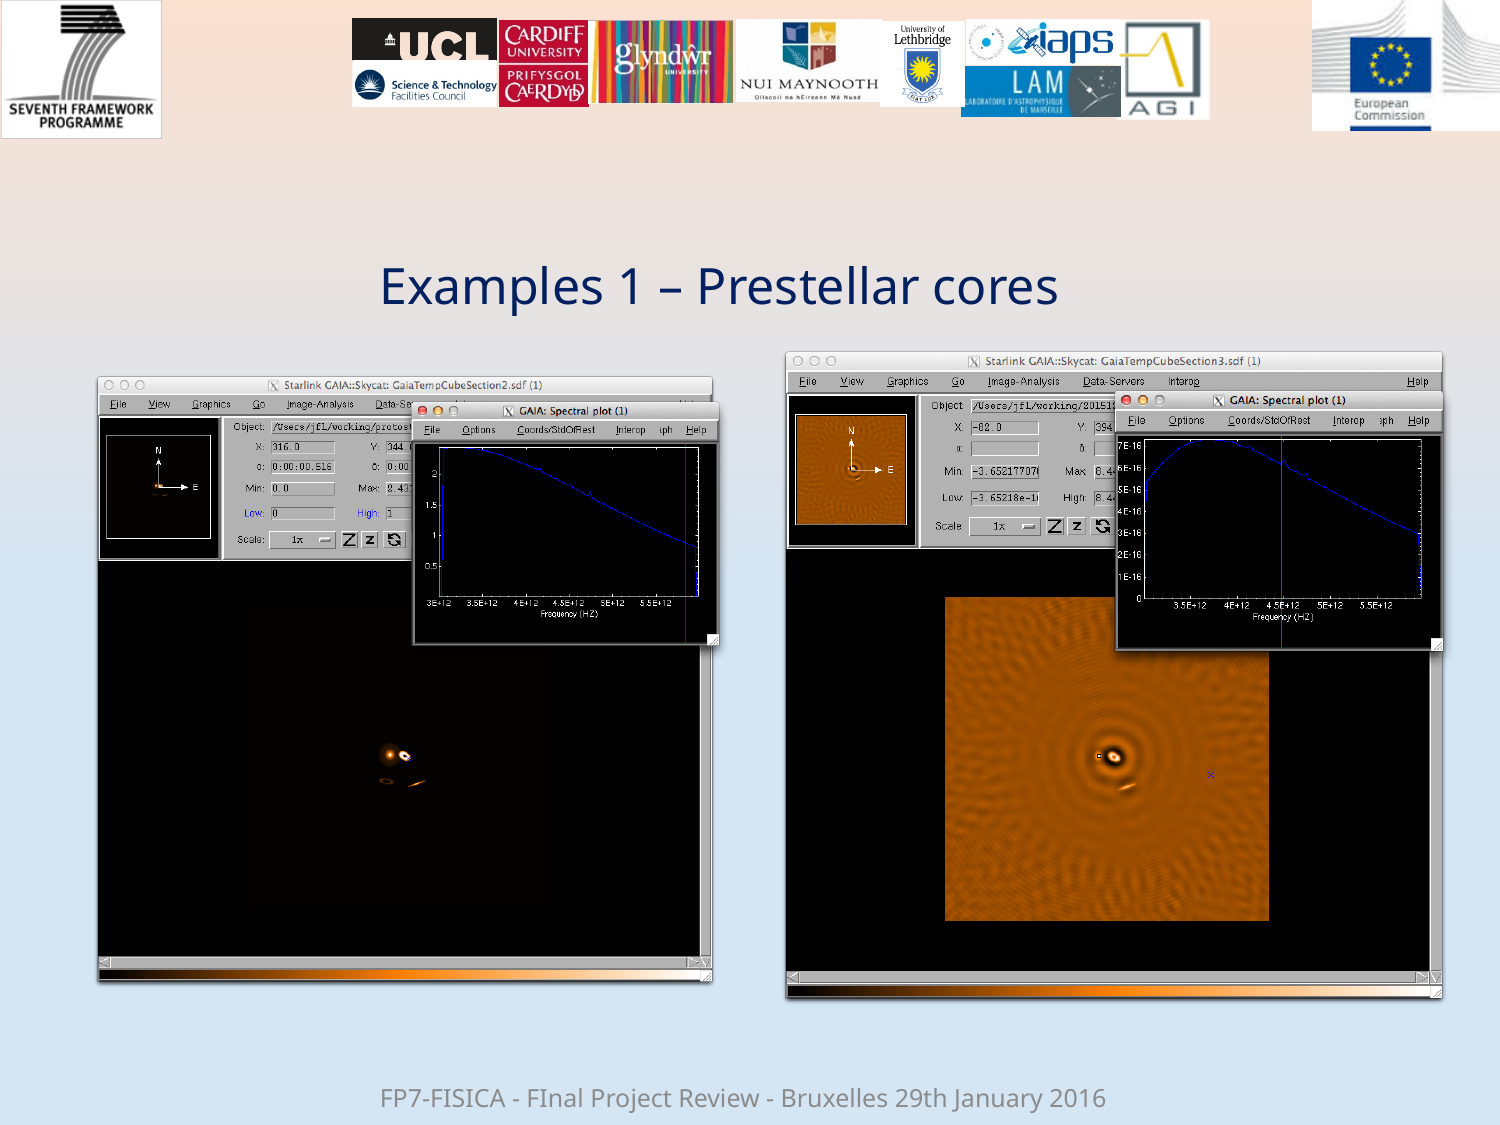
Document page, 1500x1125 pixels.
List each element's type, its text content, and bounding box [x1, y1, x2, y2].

picture [0, 0, 163, 140]
text_box Examples 1 – Prestellar cores [10, 209, 1442, 359]
picture [780, 348, 1456, 1006]
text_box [352, 18, 1211, 120]
picture [91, 373, 731, 989]
footer FP7-FISICA - FInal Project Review - Bruxelles 29th January 2016 [267, 1067, 1220, 1125]
picture [1312, 0, 1500, 131]
